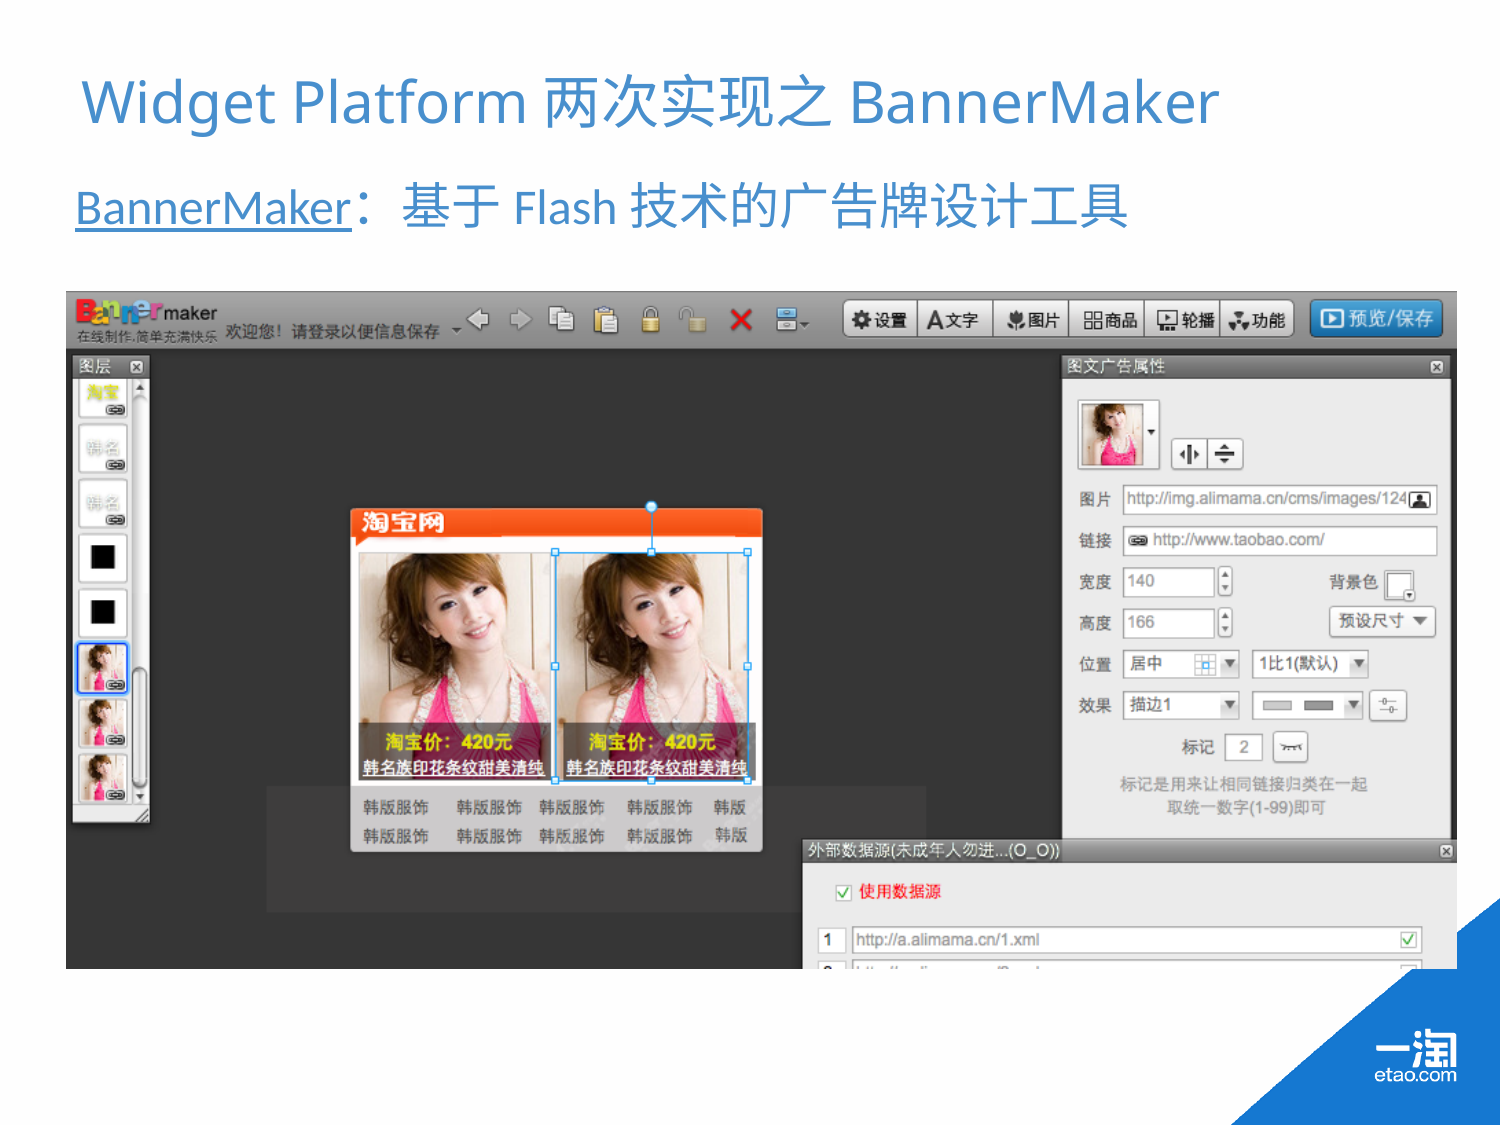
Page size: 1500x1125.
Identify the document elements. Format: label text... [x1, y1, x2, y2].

title Widget Platform两次实现之BannerMaker [66, 50, 1248, 149]
picture [0, 0, 1500, 1125]
text_box BannerMaker：基于Flash技术的广告牌设计工具 [60, 167, 1145, 243]
